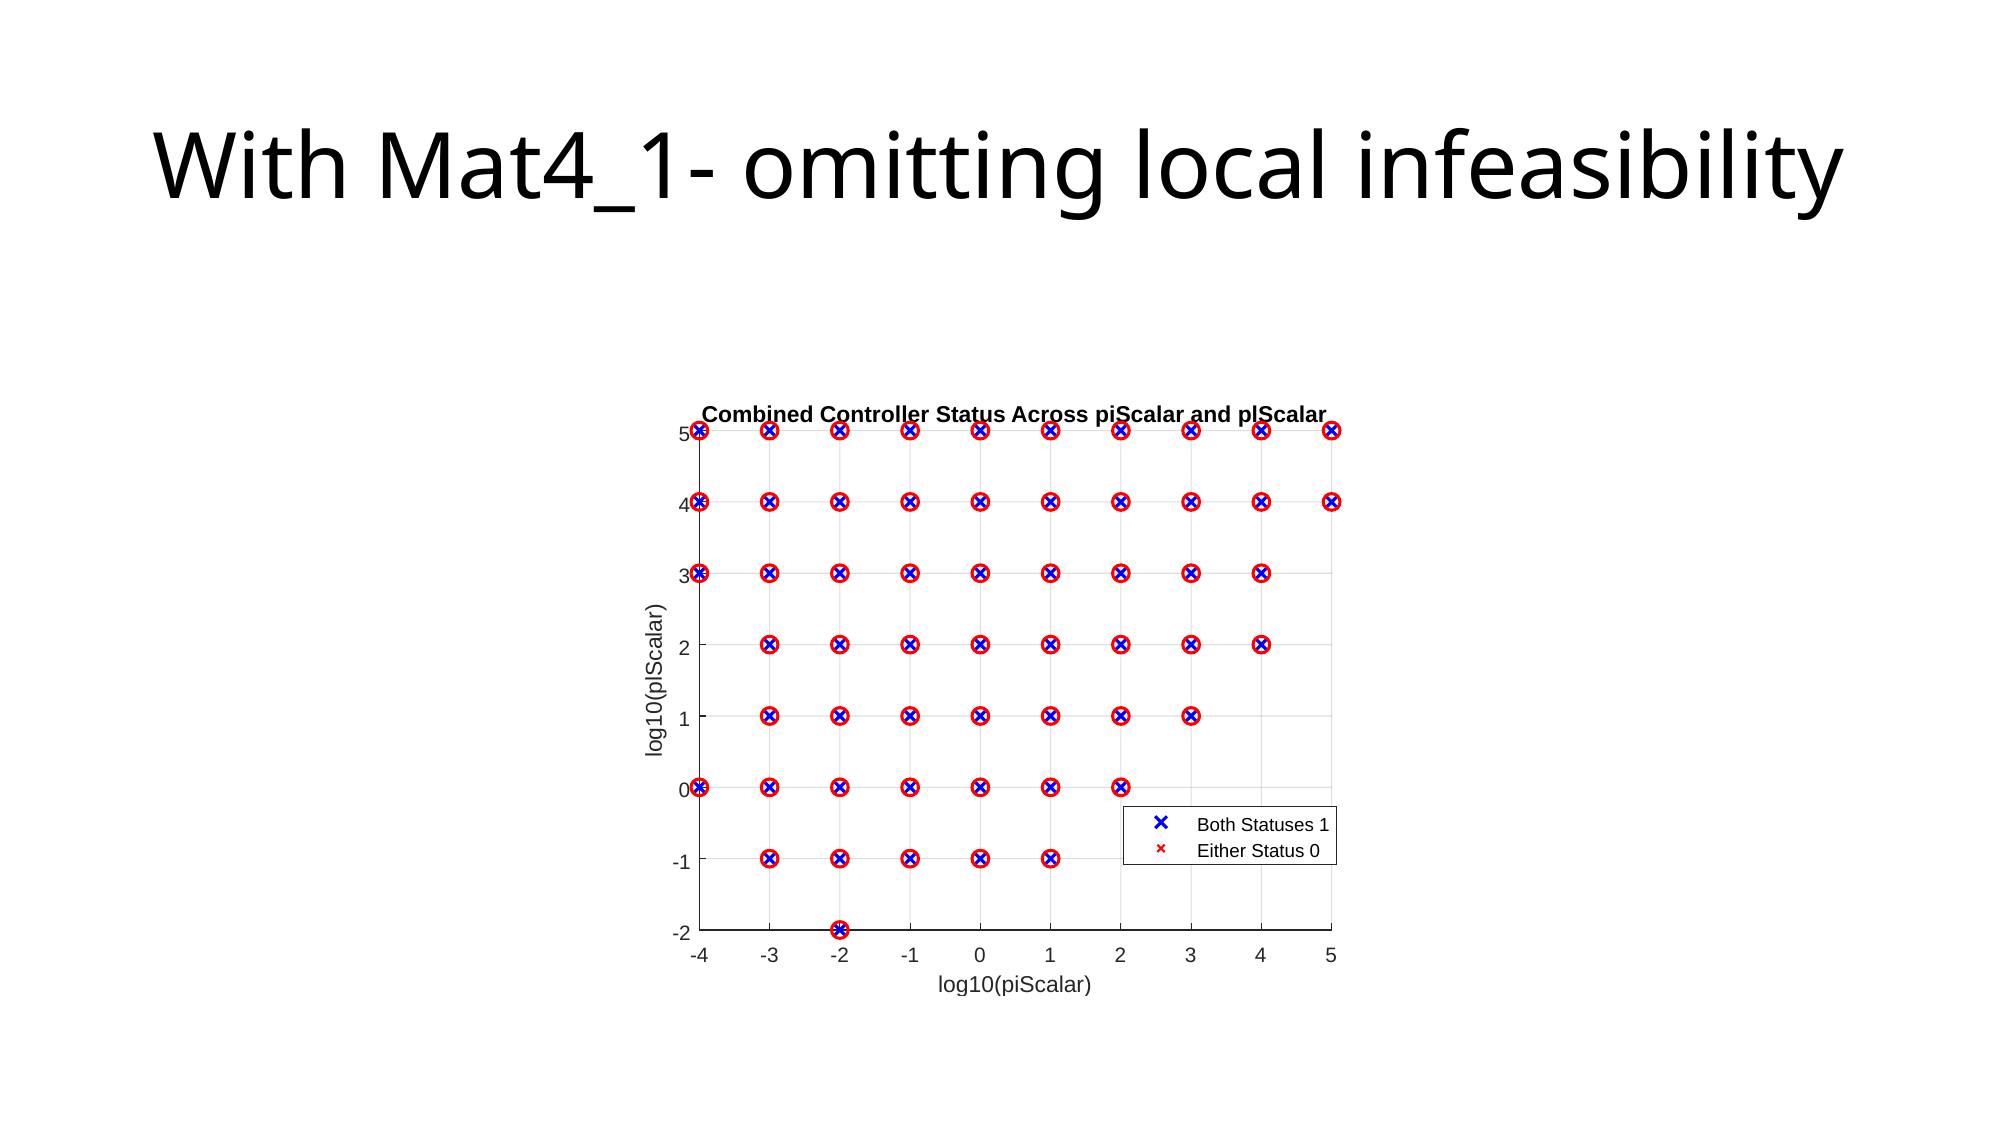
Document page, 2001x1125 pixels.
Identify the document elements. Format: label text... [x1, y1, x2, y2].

title With Mat4_1- omitting local infeasibility [137, 59, 1863, 278]
picture [592, 385, 1407, 996]
